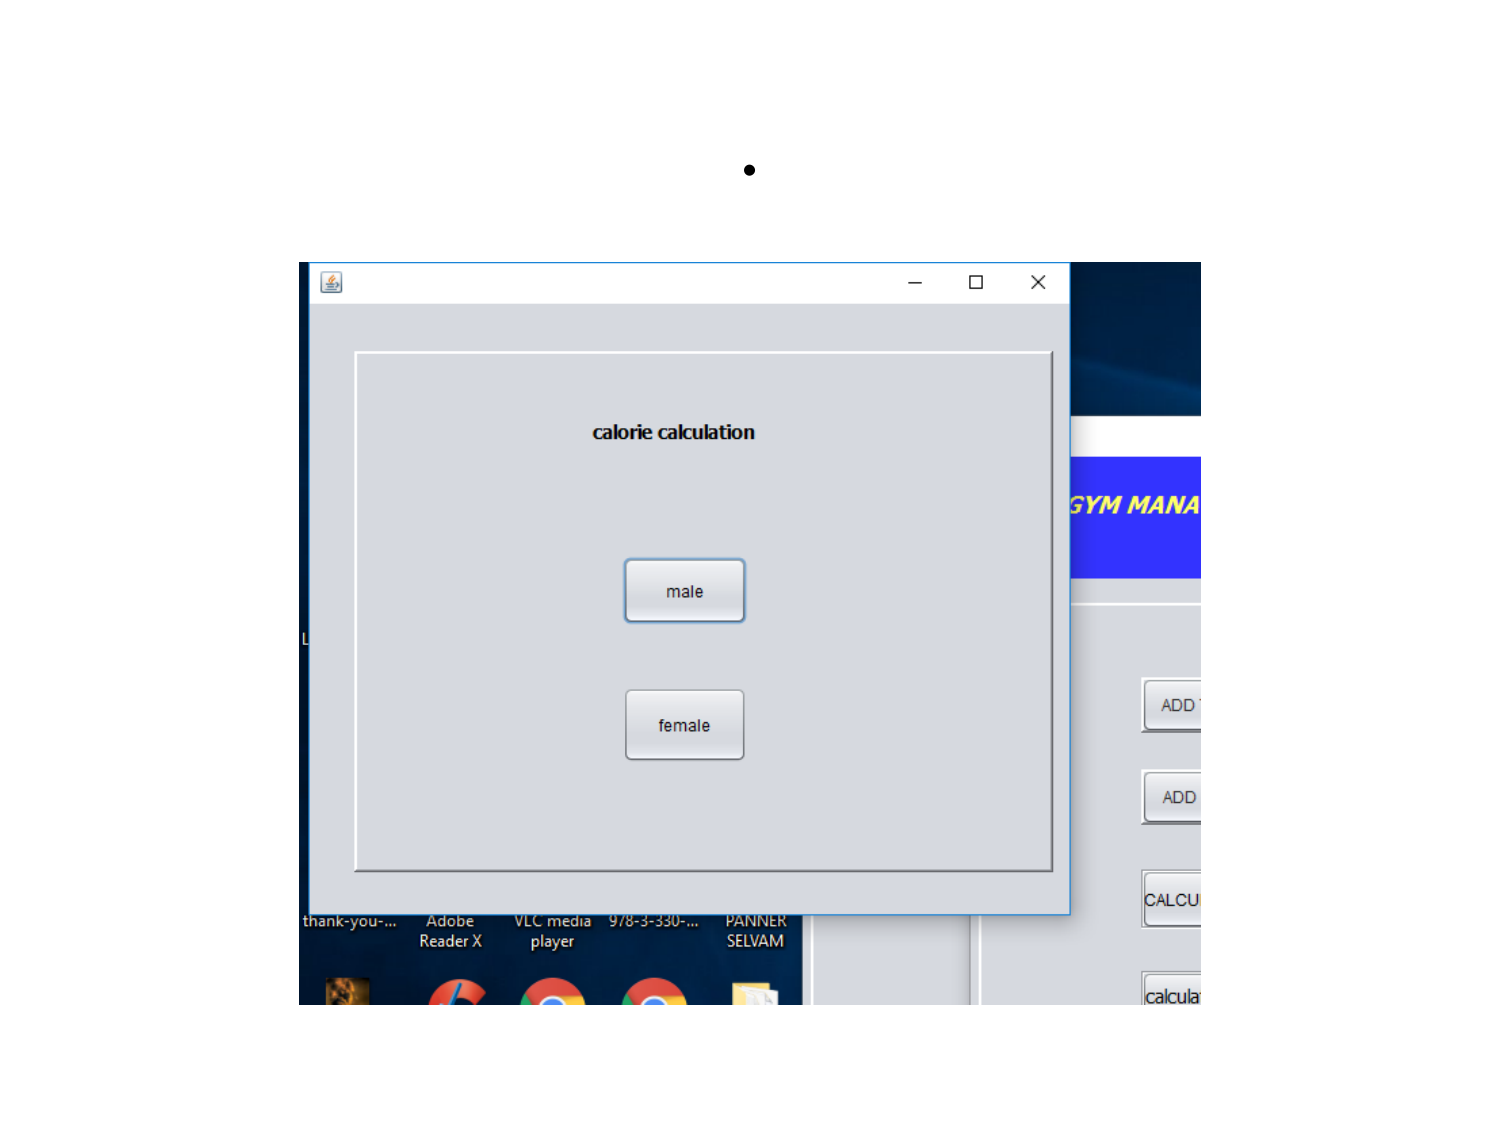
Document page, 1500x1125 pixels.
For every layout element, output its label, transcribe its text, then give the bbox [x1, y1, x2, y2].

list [299, 262, 1201, 1006]
title . [75, 45, 1425, 233]
